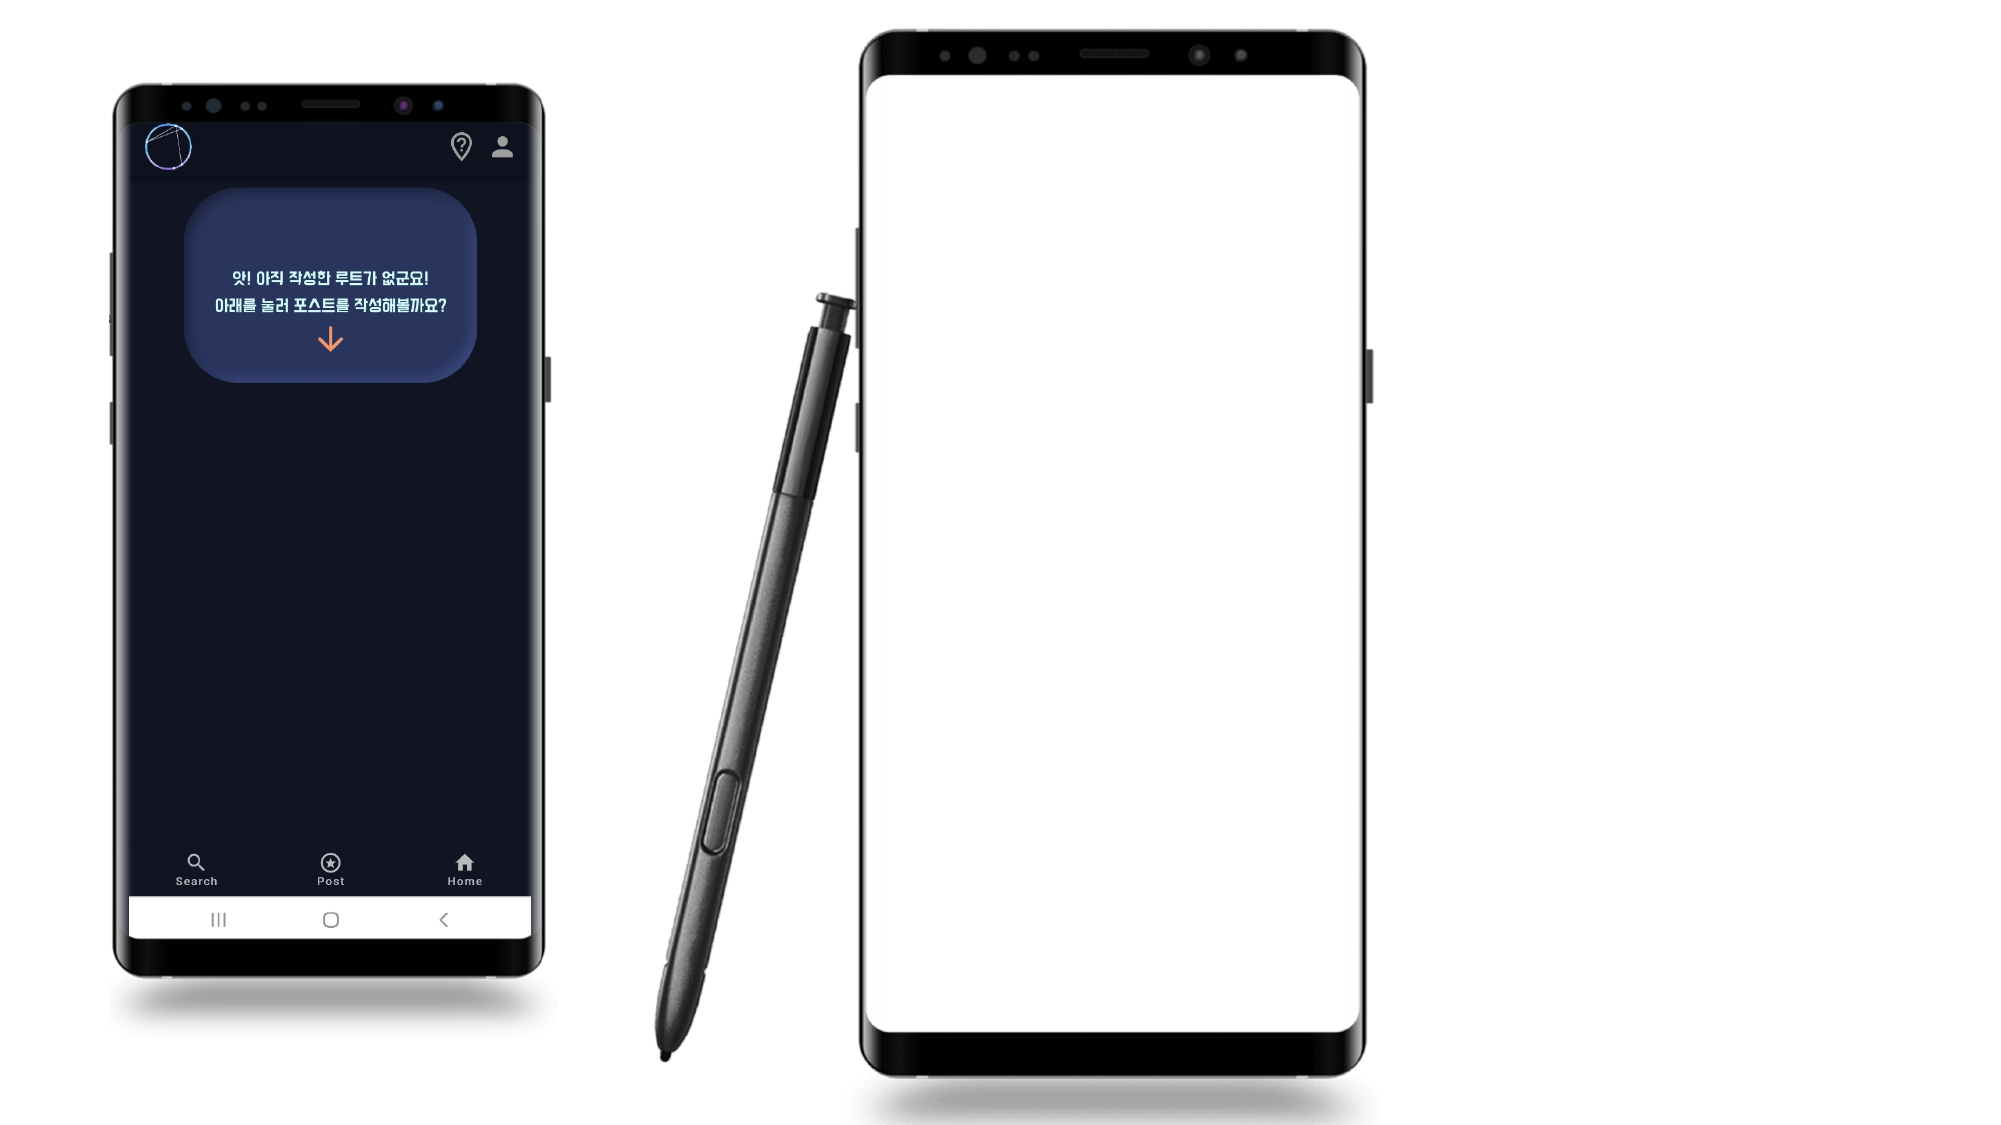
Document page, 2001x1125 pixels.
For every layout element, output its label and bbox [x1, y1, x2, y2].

picture [619, 27, 1381, 1125]
text_box [108, 27, 593, 1042]
